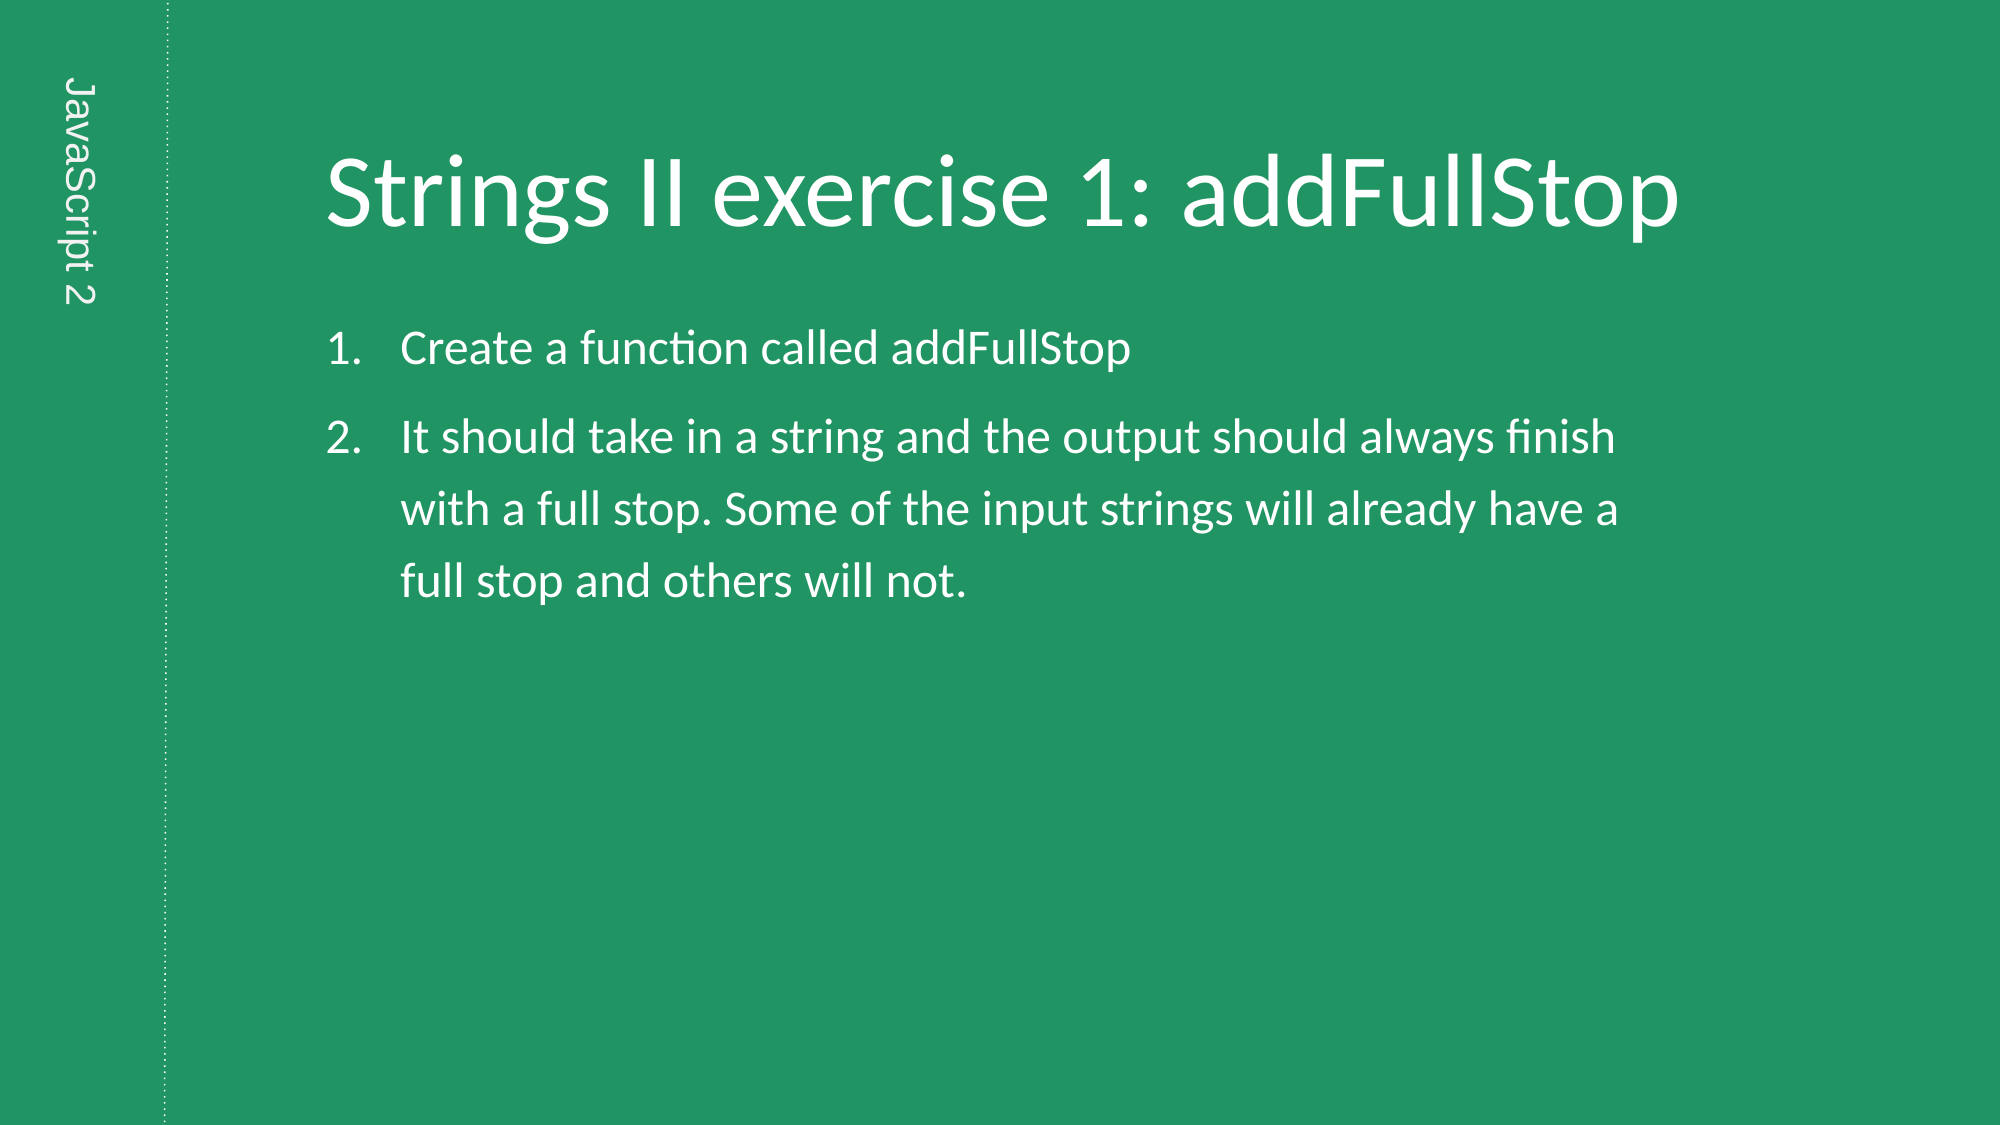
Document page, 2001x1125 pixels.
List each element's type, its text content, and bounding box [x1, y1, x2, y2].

list Create a function called addFullStop It should take in a string and the output should always finish with a full stop. Some of the input strings will already have a full stop and others will not. [310, 295, 1702, 992]
title Strings II exercise 1: addFullStop [310, 114, 2000, 265]
